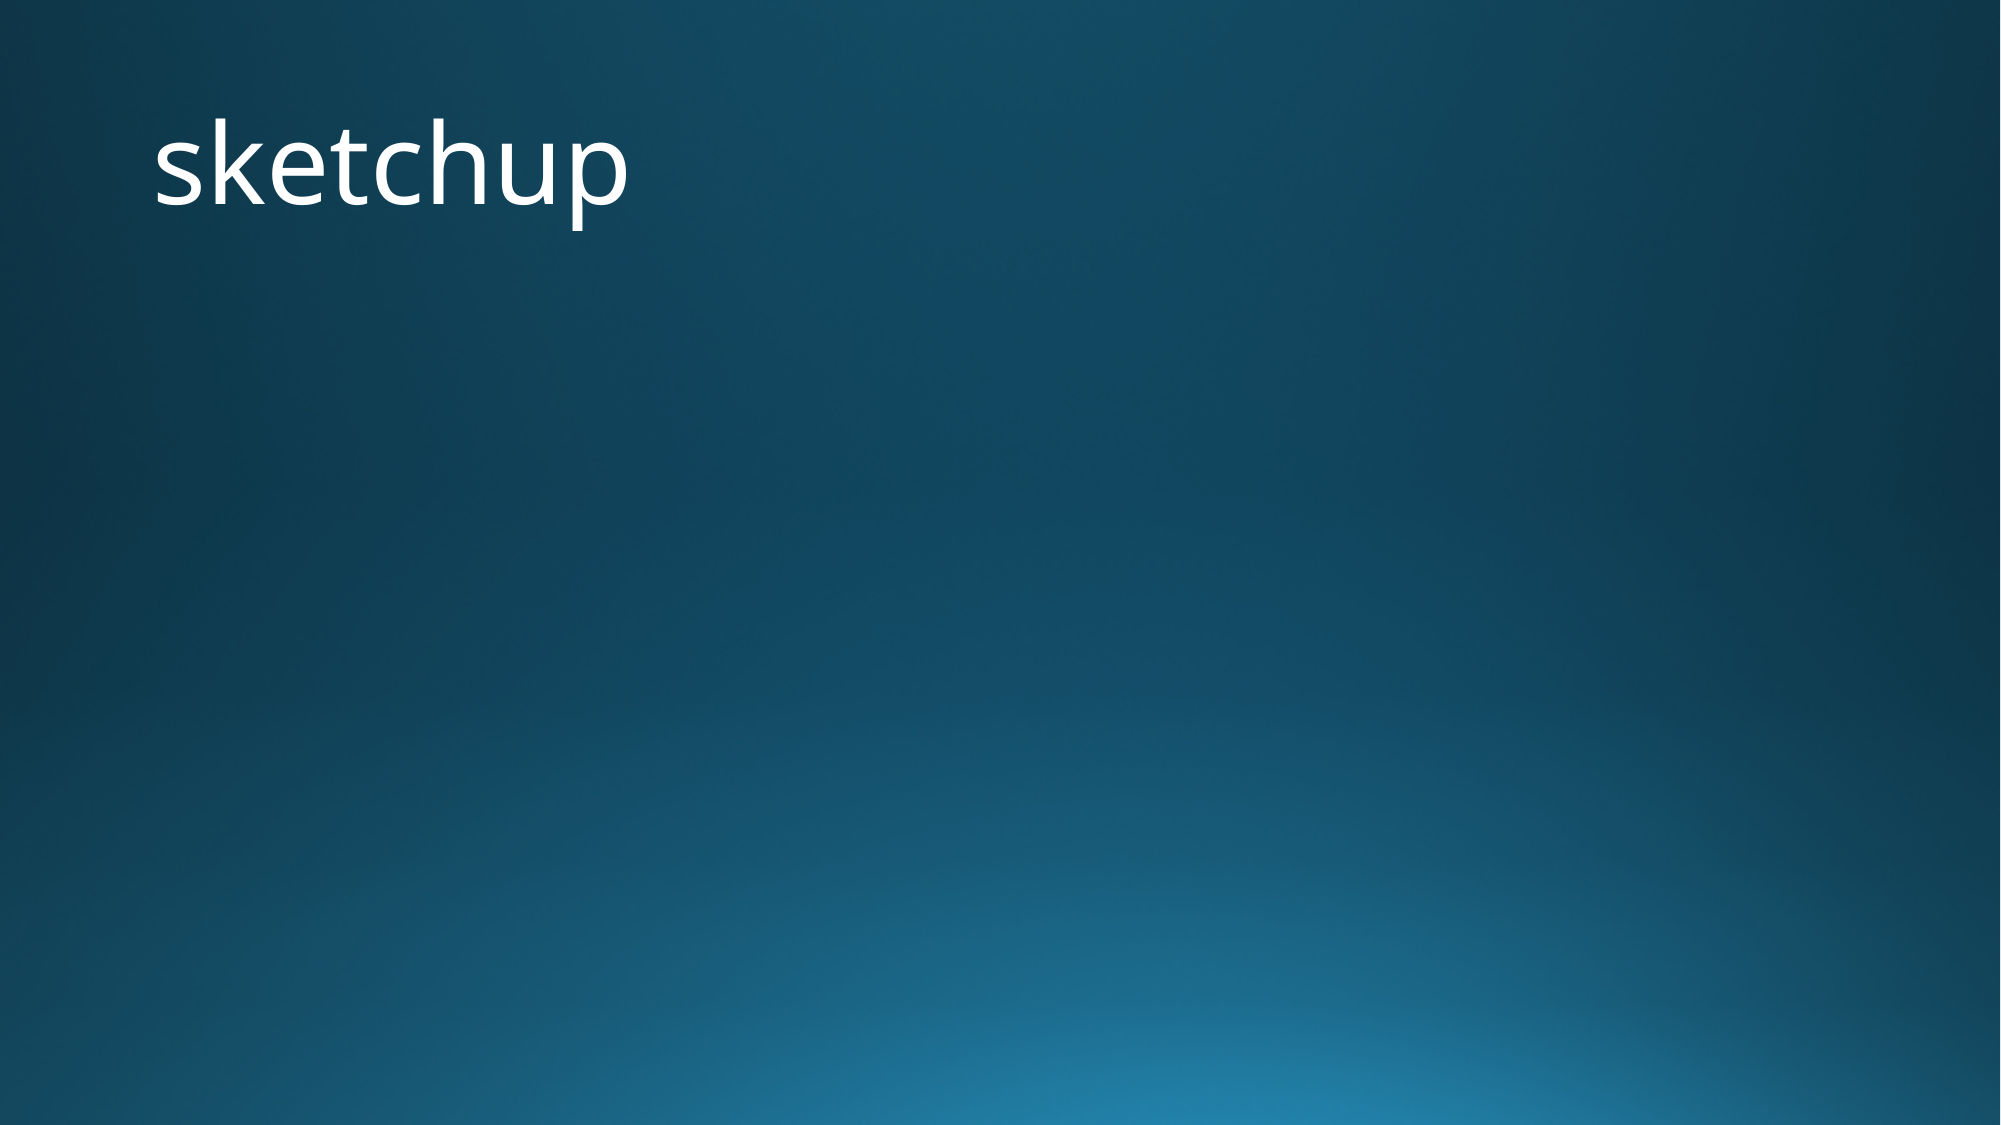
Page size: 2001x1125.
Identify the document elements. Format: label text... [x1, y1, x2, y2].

title sketchup [137, 59, 1863, 278]
picture [0, 0, 2001, 1125]
